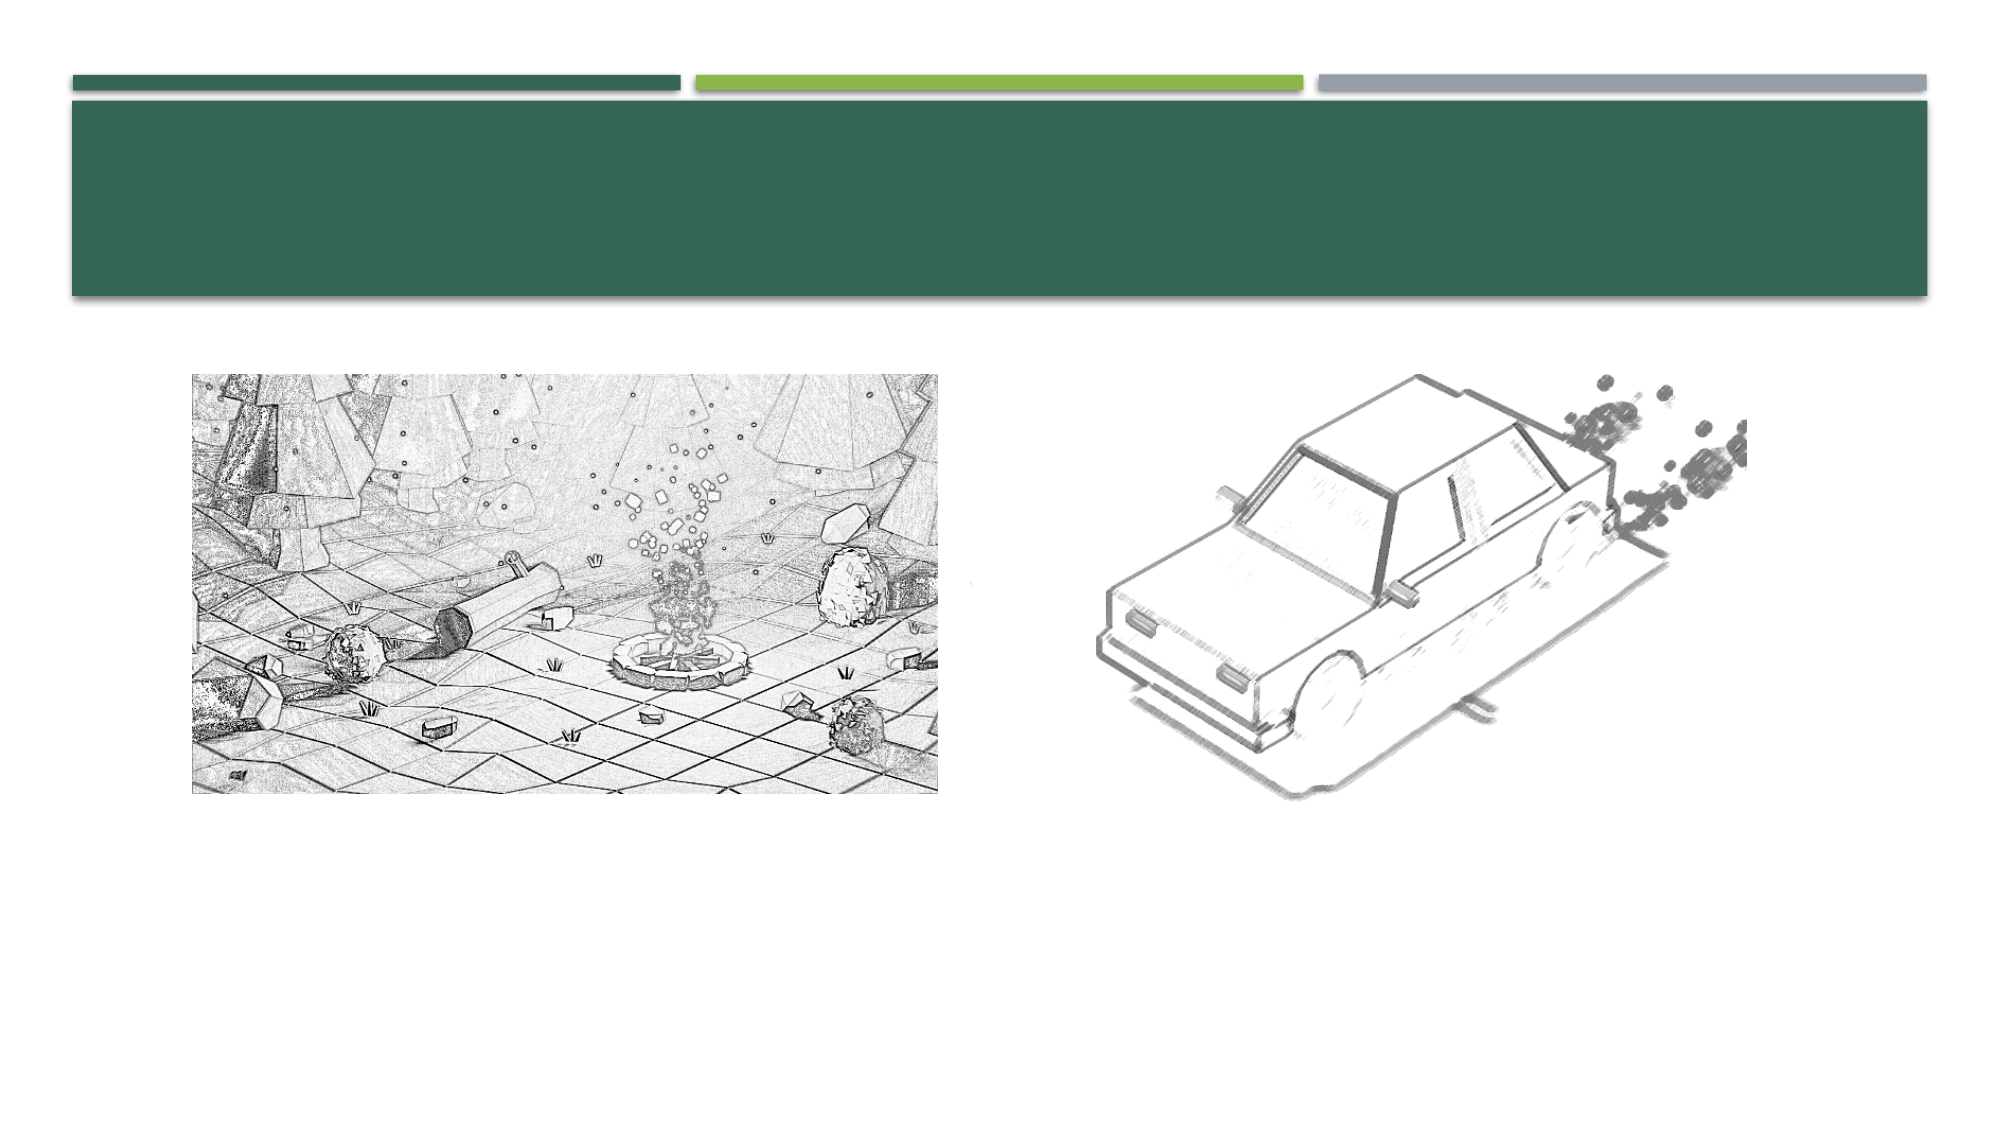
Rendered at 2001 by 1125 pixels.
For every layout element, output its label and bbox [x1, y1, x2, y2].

list [191, 373, 939, 795]
picture [969, 373, 1747, 820]
